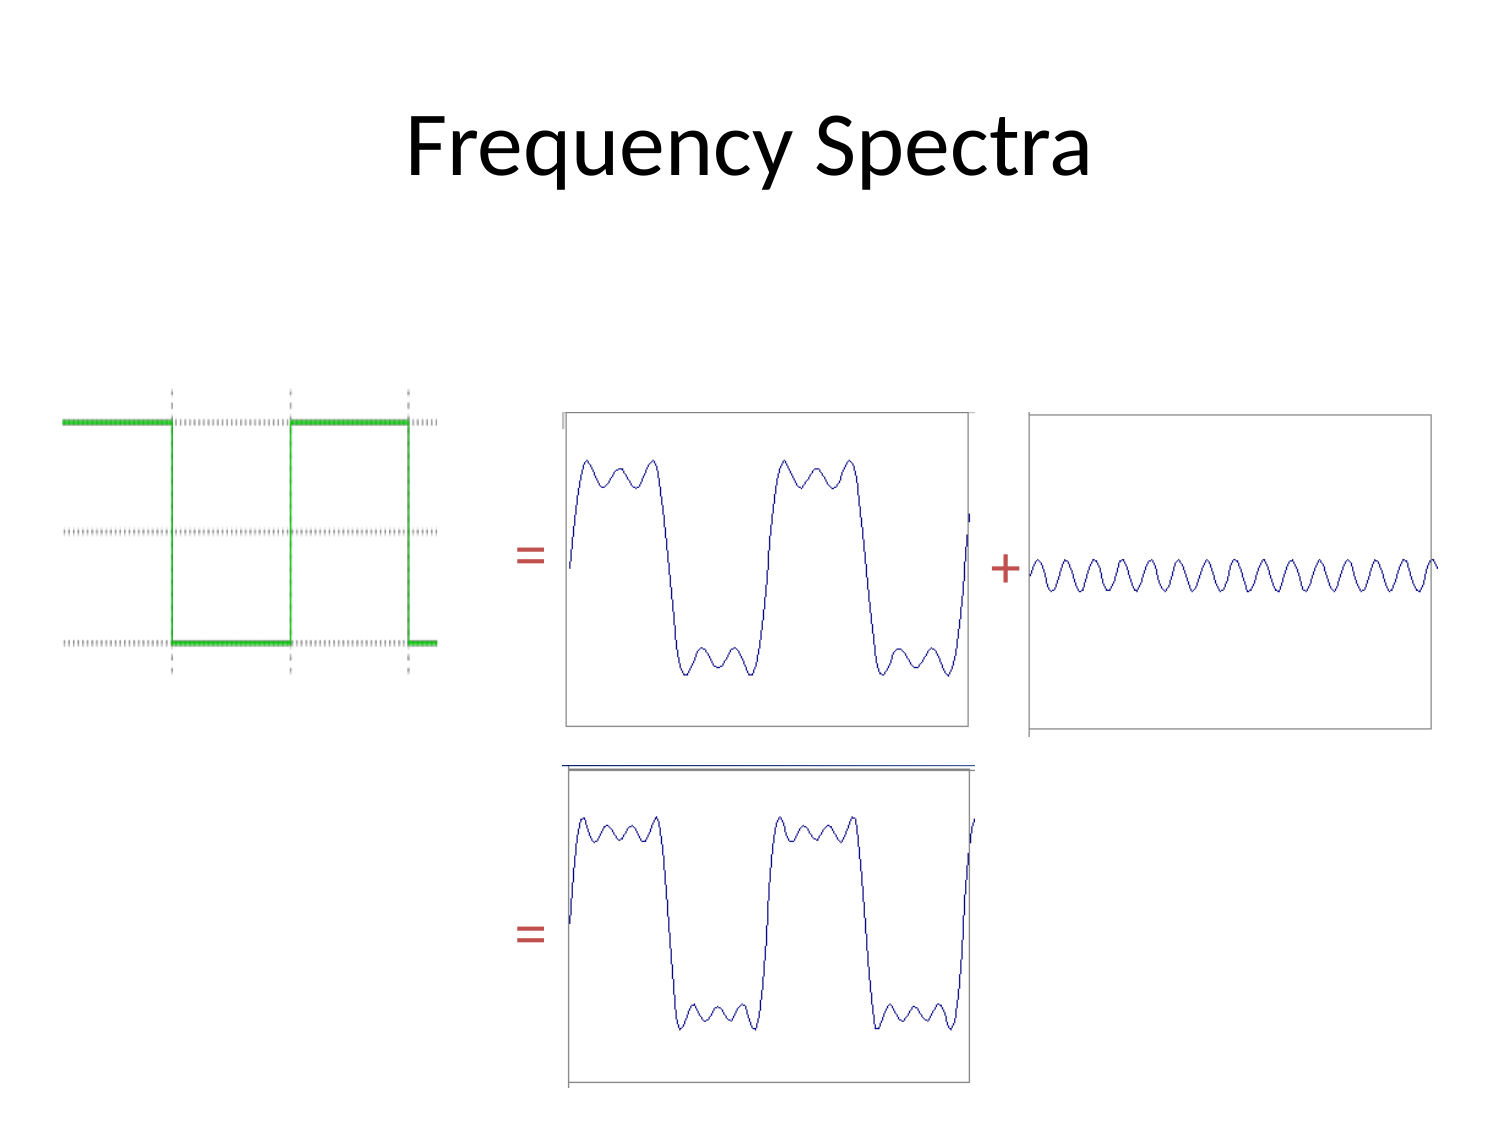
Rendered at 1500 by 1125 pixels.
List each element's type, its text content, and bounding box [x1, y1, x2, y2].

text_box = [500, 889, 557, 975]
picture [562, 765, 976, 1088]
picture [62, 387, 438, 676]
picture [1024, 412, 1438, 738]
title Frequency Spectra [75, 45, 1425, 233]
text_box = [500, 510, 557, 596]
text_box + [979, 523, 1019, 609]
picture [562, 412, 976, 733]
